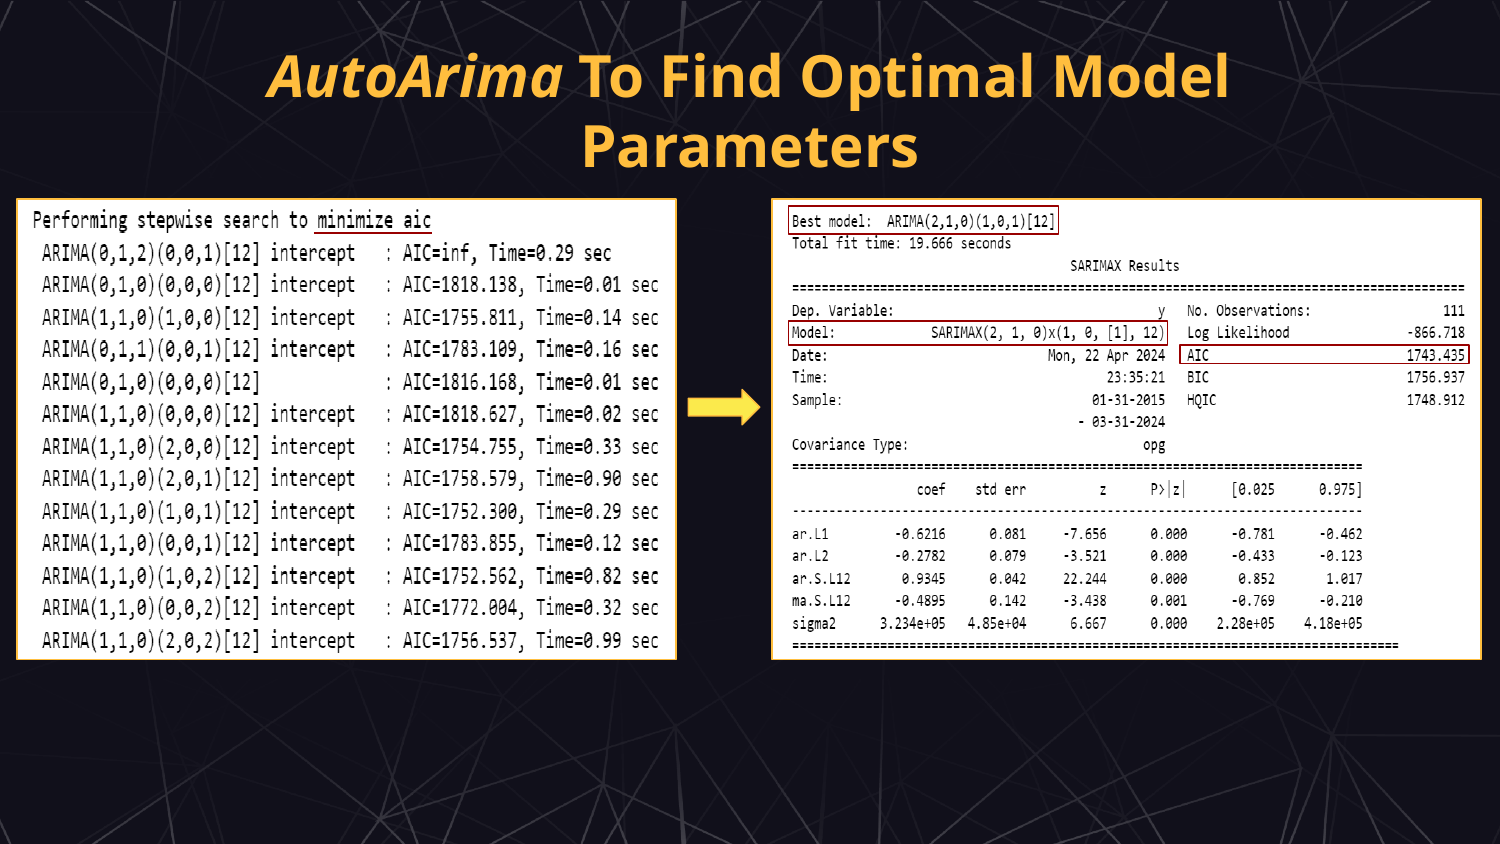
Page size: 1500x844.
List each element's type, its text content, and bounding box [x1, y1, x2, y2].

title AutoArima To Find Optimal Model Parameters [117, 23, 1383, 124]
picture [0, 0, 1500, 844]
text_box [688, 389, 760, 425]
